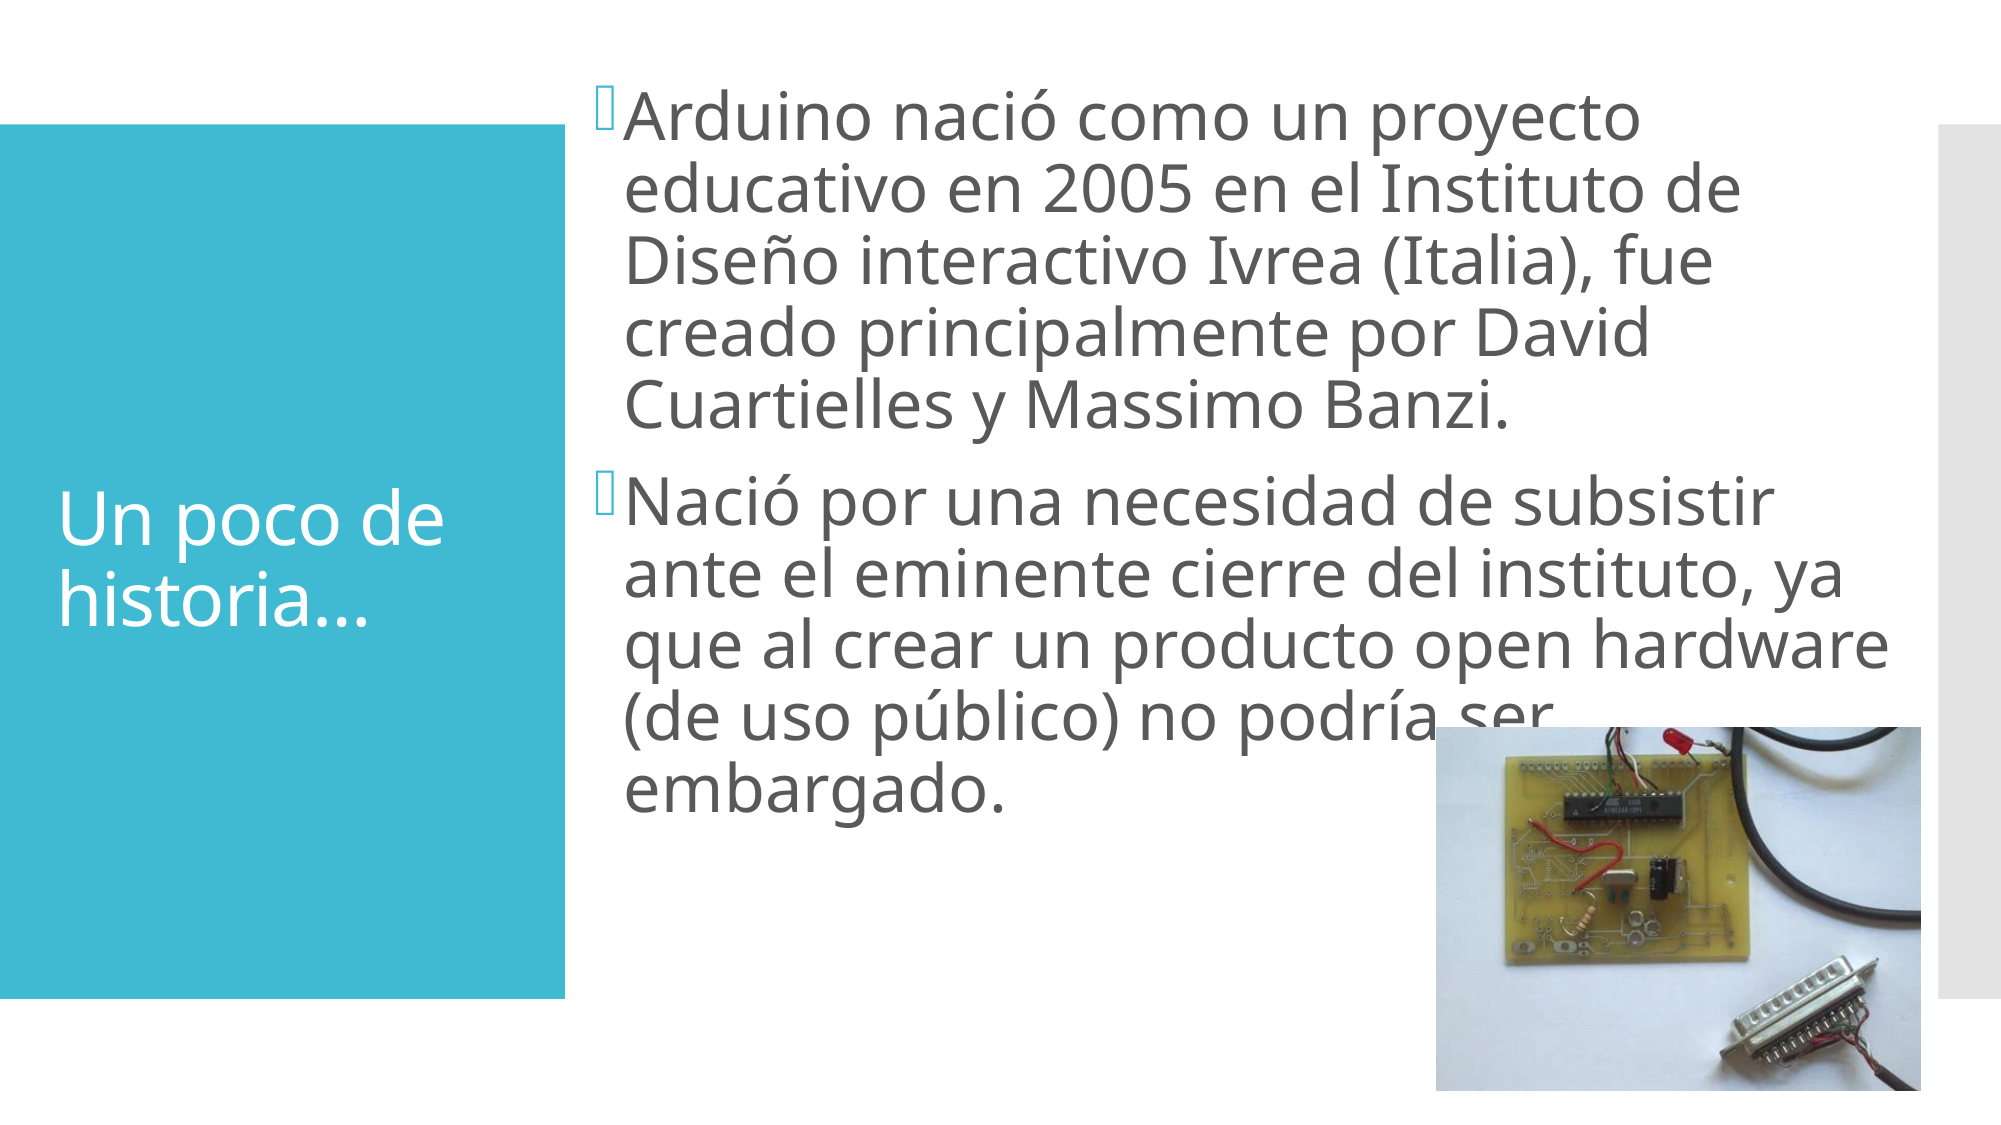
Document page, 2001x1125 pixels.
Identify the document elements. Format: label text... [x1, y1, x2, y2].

title Un poco de historia… [41, 184, 525, 940]
picture [1436, 727, 1921, 1091]
list Arduino nació como un proyecto educativo en 2005 en el Instituto de Diseño interactivo Ivrea (Italia), fue creado principalmente por David Cuartielles y Massimo Banzi. Nació por una necesidad de subsistir ante el eminente cierre del instituto, ya que al crear un producto open hardware (de uso público) no podría ser embargado. [578, 118, 1944, 959]
